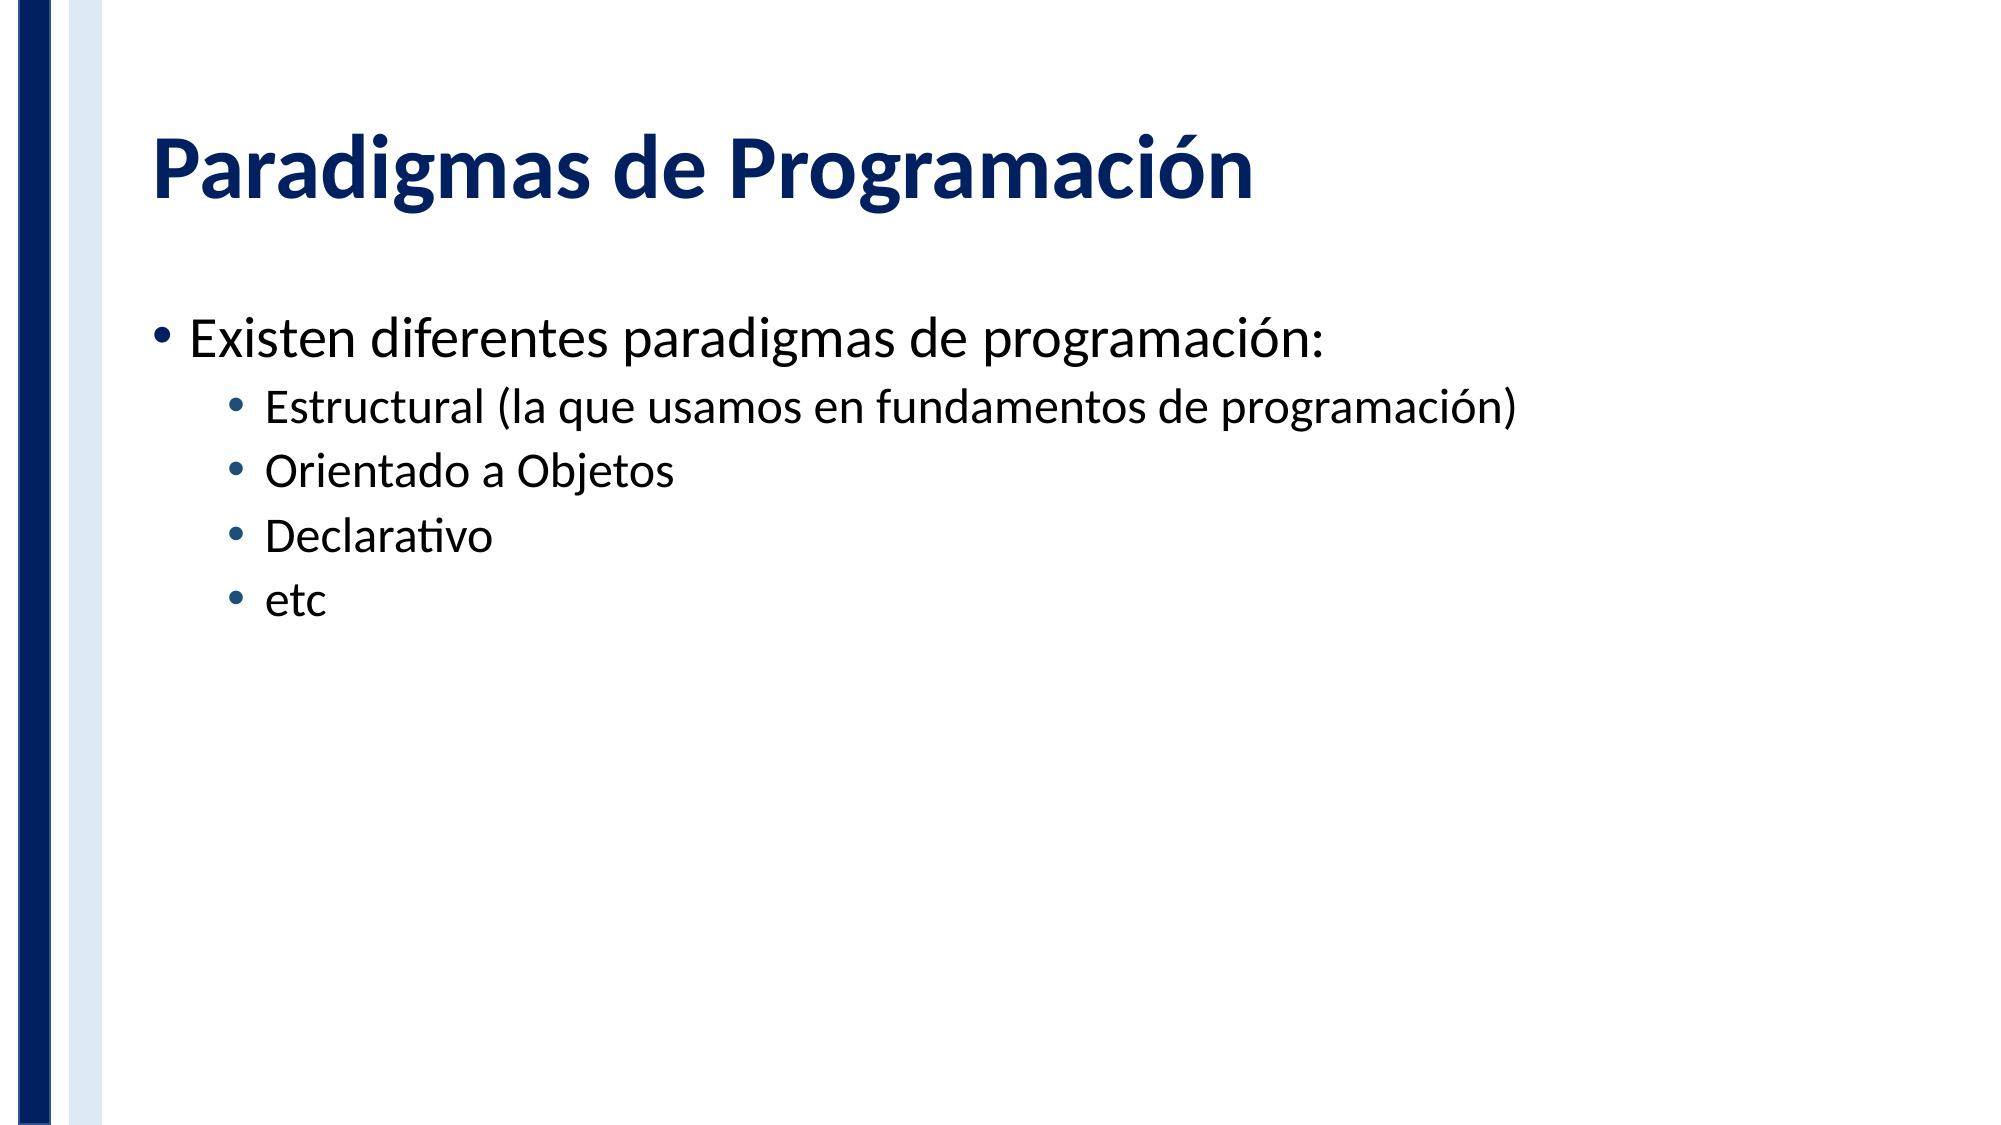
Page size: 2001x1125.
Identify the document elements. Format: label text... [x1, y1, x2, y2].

list Existen diferentes paradigmas de programación: Estructural (la que usamos en fundamentos de programación) Orientado a Objetos Declarativo etc [137, 299, 1863, 1014]
title Paradigmas de Programación [137, 59, 1863, 278]
